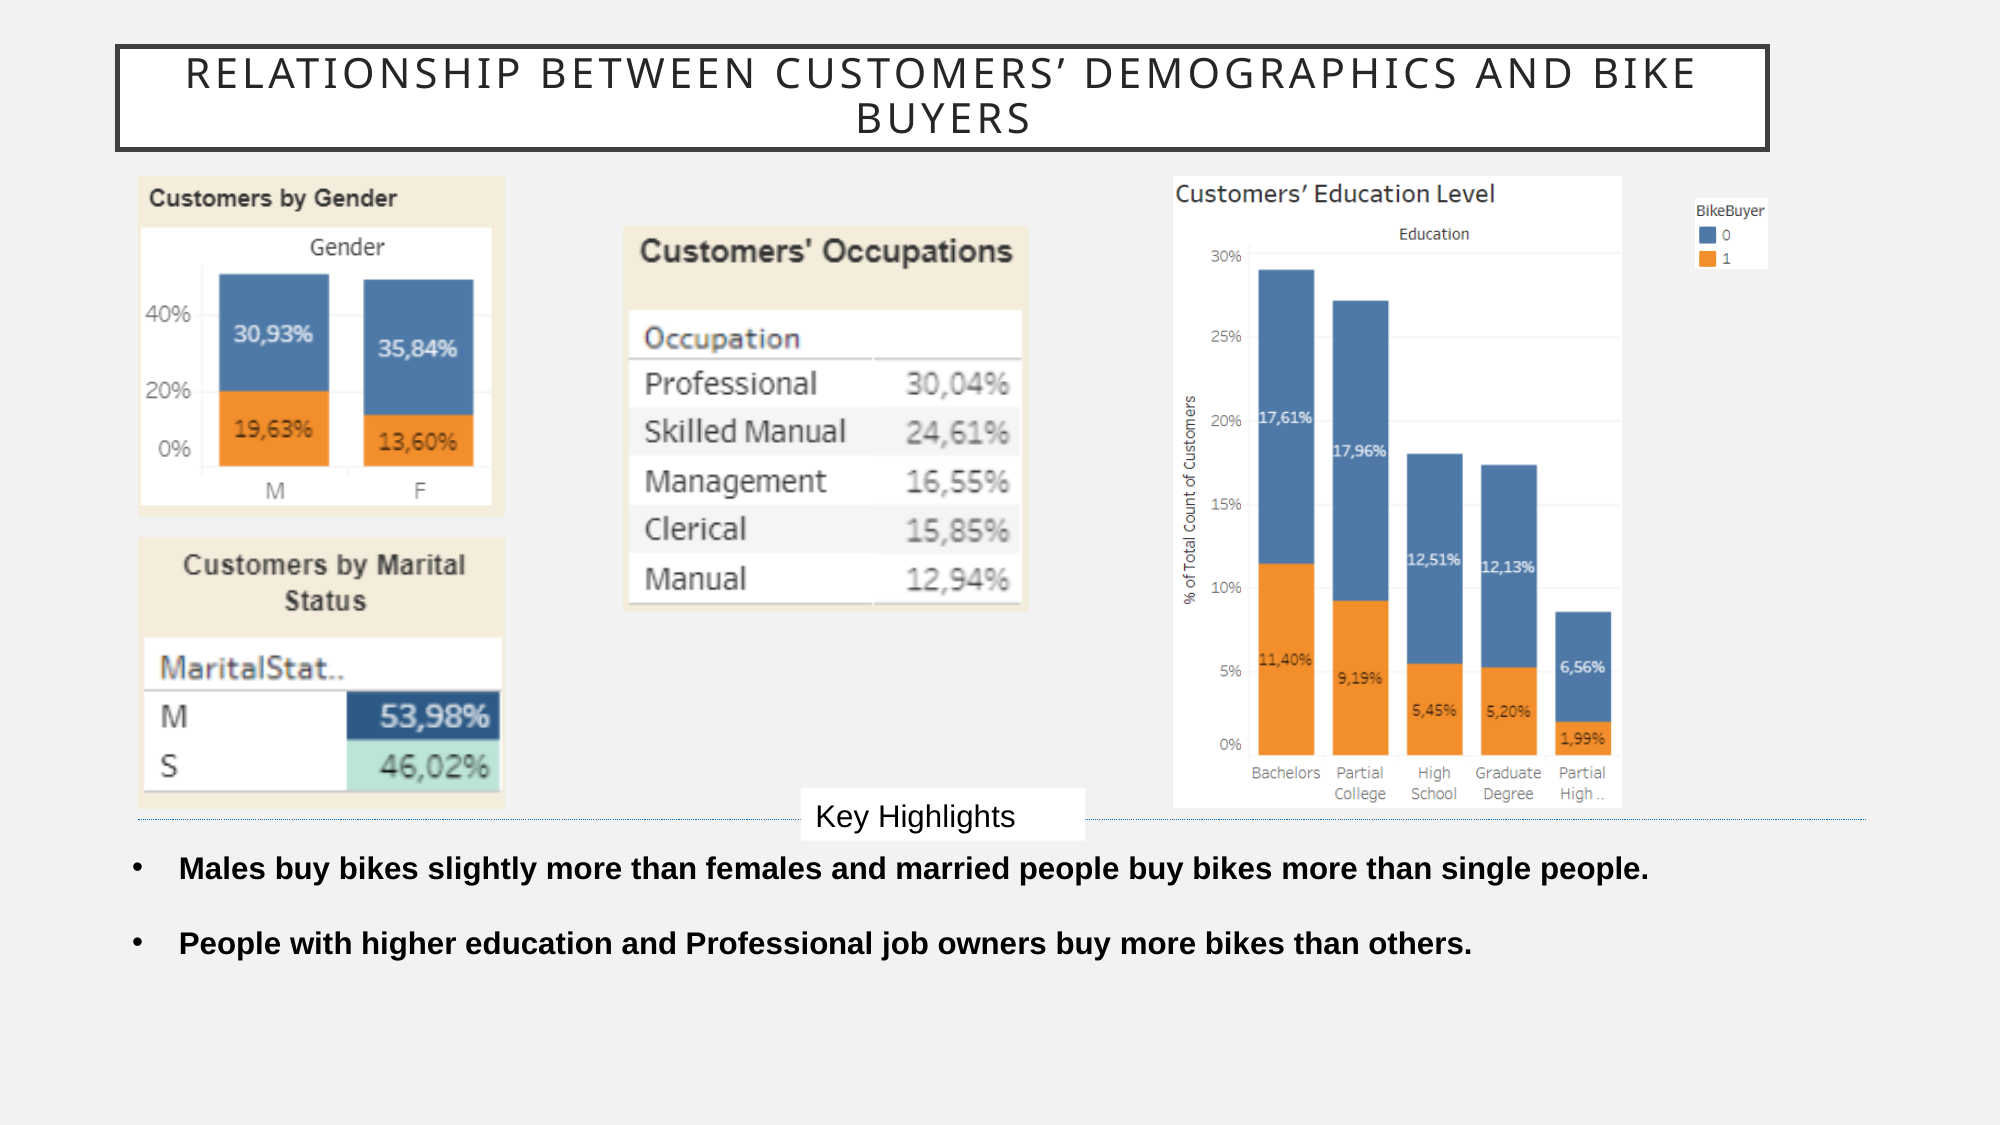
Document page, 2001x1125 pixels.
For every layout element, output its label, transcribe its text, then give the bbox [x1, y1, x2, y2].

title RelatıonshIp between Customers’ DemographIcs and BIke Buyers [115, 44, 1770, 152]
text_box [138, 788, 1866, 842]
picture [1173, 176, 1622, 808]
picture [623, 226, 1029, 612]
picture [1695, 198, 1768, 269]
picture [138, 176, 505, 517]
picture [138, 537, 505, 809]
text_box Males buy bikes slightly more than females and married people buy bikes more than single people. People with higher education and Professional job owners buy more bikes than others. [117, 840, 1854, 968]
